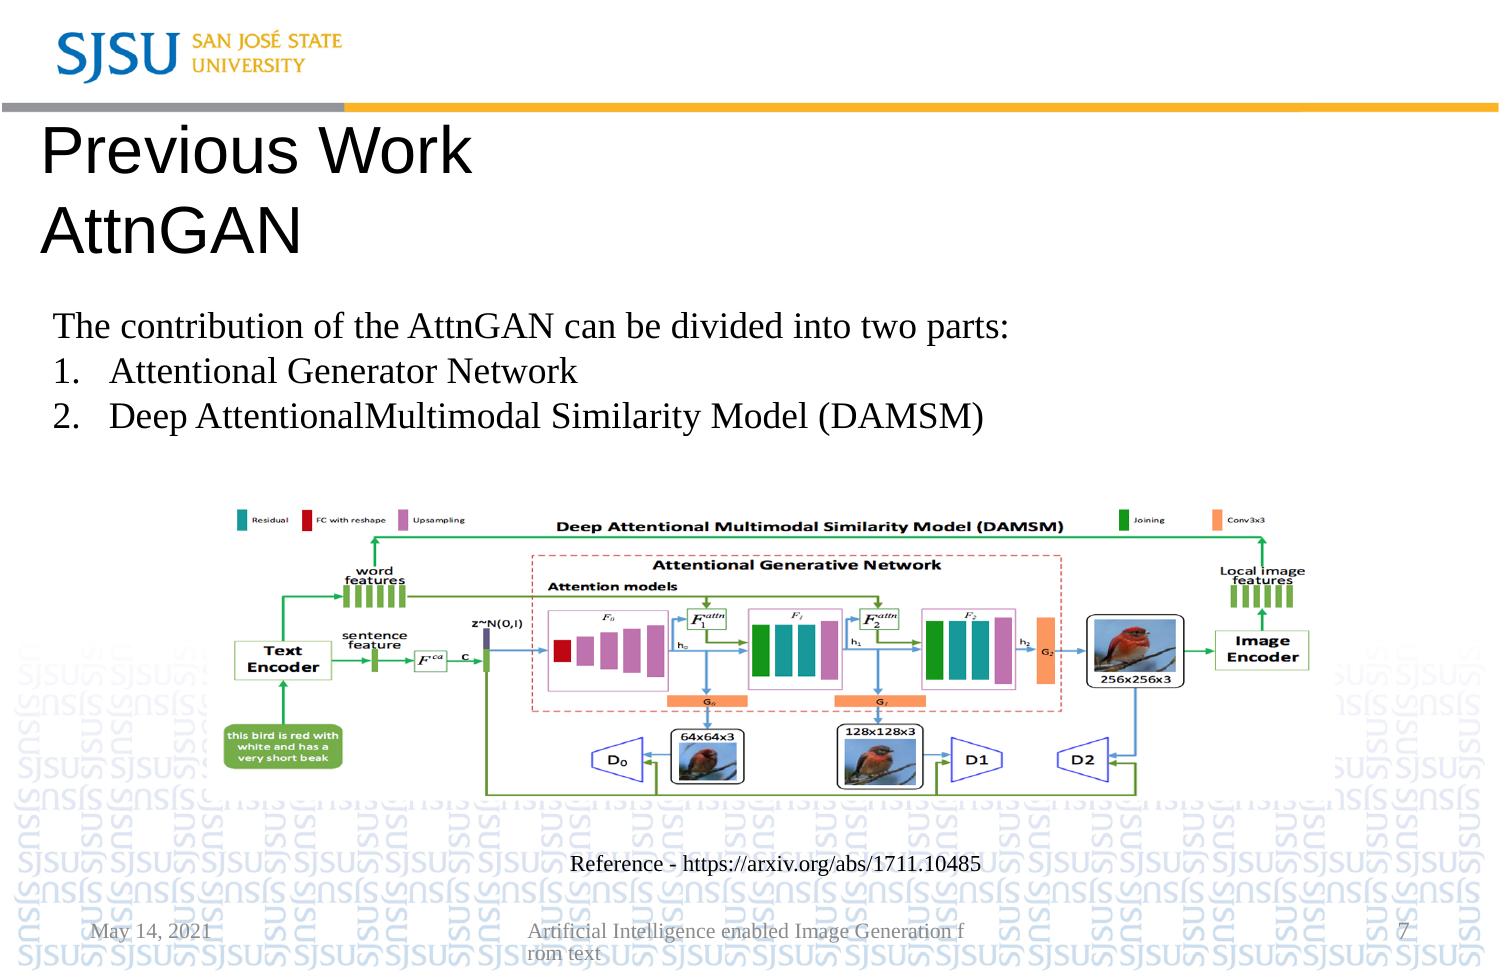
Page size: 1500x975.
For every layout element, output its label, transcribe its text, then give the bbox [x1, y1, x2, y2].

picture [2, 0, 1499, 975]
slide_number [75, 903, 425, 956]
slide_number 7 [1074, 903, 1425, 956]
title Previous Work AttnGAN [25, 124, 1391, 250]
text_box The contribution of the AttnGAN can be divided into two parts: Attentional Generator Network Deep AttentionalMultimodal Similarity Model (DAMSM) [37, 293, 1419, 488]
footer Artificial Intelligence enabled Image Generation from text [512, 903, 988, 956]
text_box Reference - https://arxiv.org/abs/1711.10485 [555, 841, 1006, 884]
